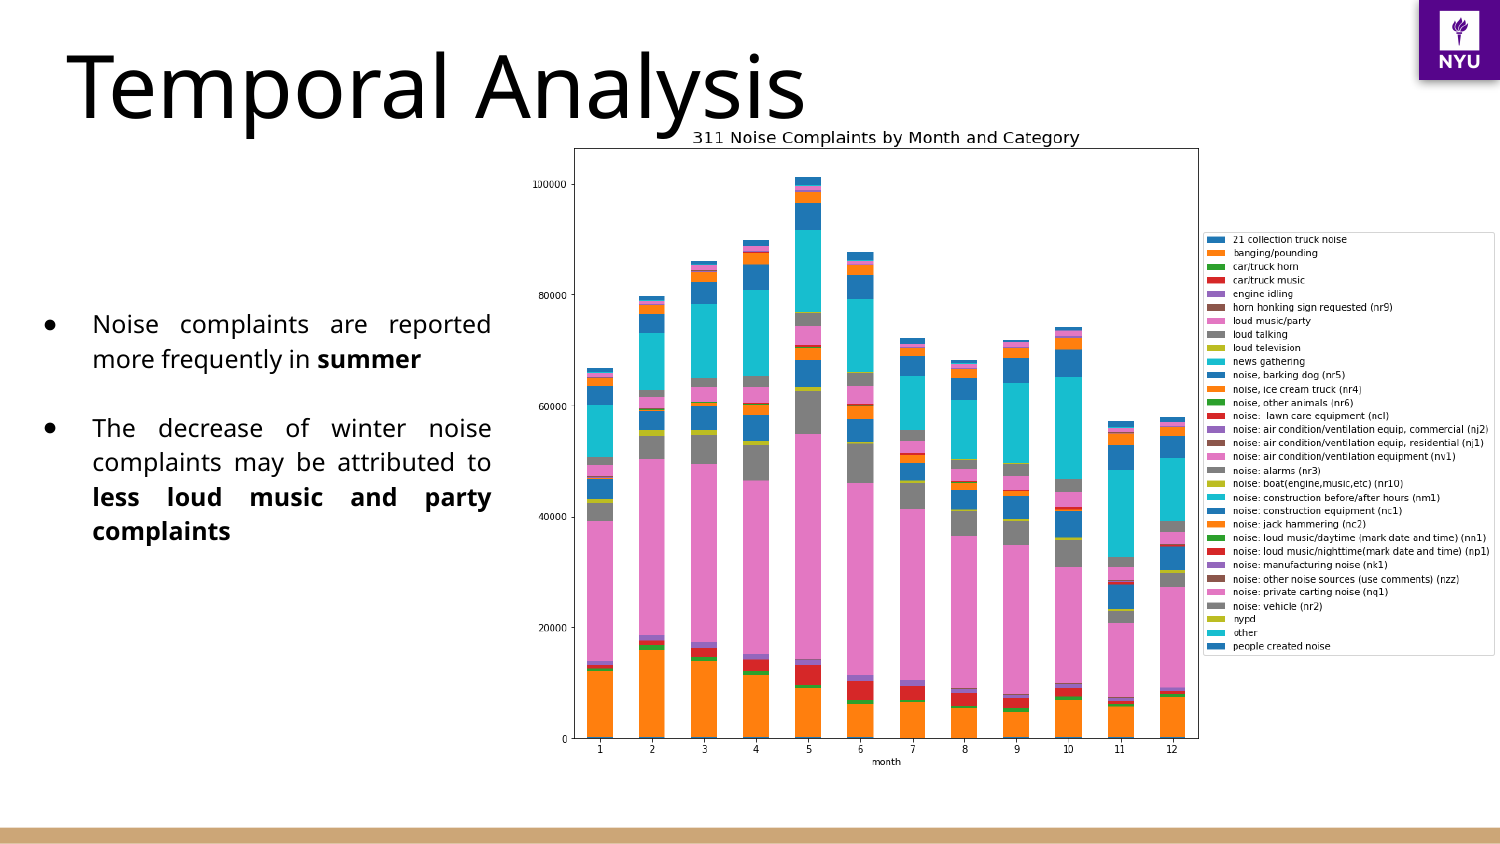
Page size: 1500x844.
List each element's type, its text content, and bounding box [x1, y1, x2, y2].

picture [1419, 0, 1500, 81]
title Temporal Analysis [51, 14, 1449, 151]
text_box Noise complaints are reported more frequently in summer The decrease of winter noise complaints may be attributed to less loud music and party complaints [2, 289, 508, 746]
picture [524, 124, 1500, 772]
